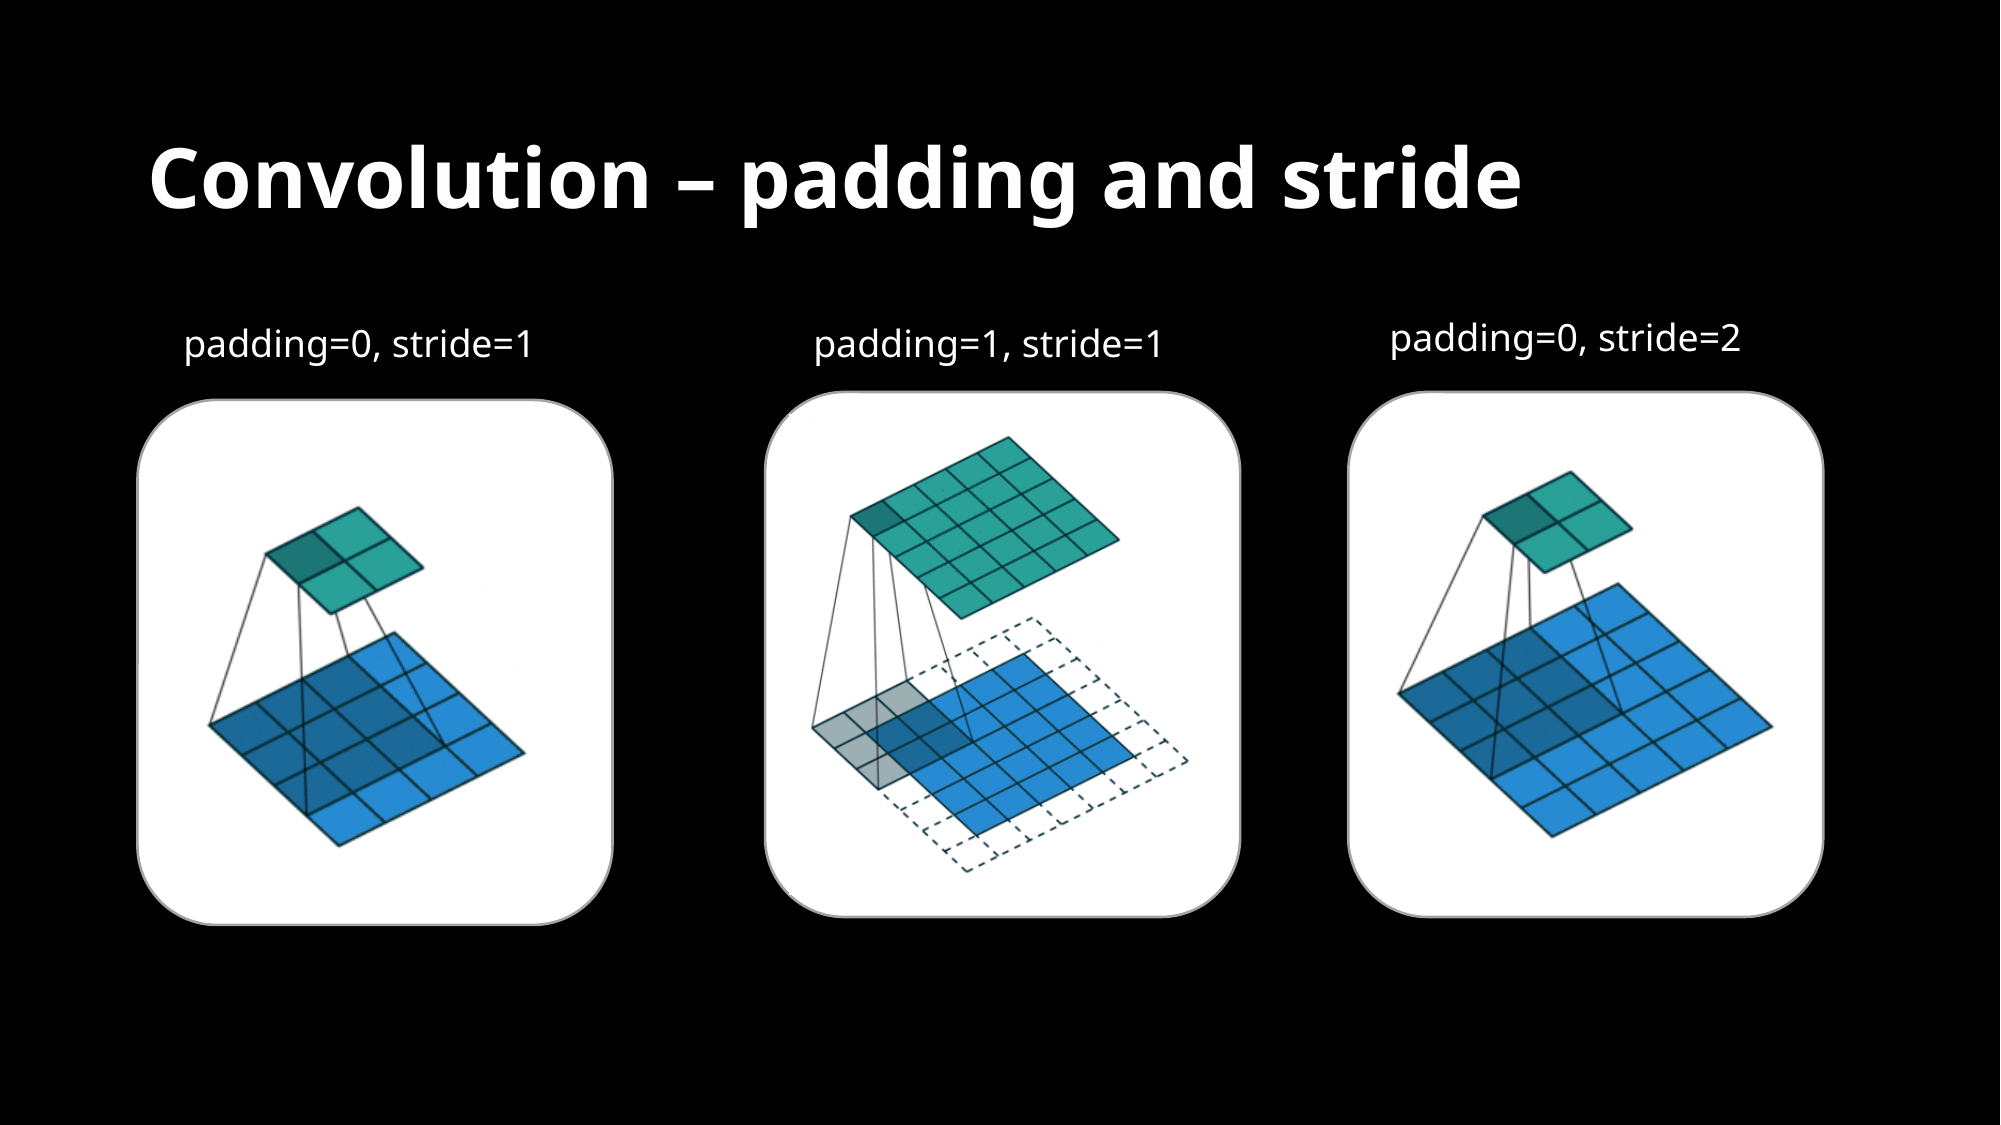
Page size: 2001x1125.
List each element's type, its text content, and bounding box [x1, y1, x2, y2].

text_box [763, 390, 1242, 919]
text_box padding=0, stride=2 [1374, 306, 1758, 367]
picture [176, 474, 559, 880]
text_box [1346, 390, 1825, 919]
picture [1367, 440, 1805, 869]
text_box padding=0, stride=1 [168, 312, 551, 373]
text_box [136, 398, 614, 927]
title Convolution – padding and stride [132, 73, 1868, 233]
picture [788, 414, 1212, 895]
text_box padding=1, stride=1 [798, 312, 1181, 373]
